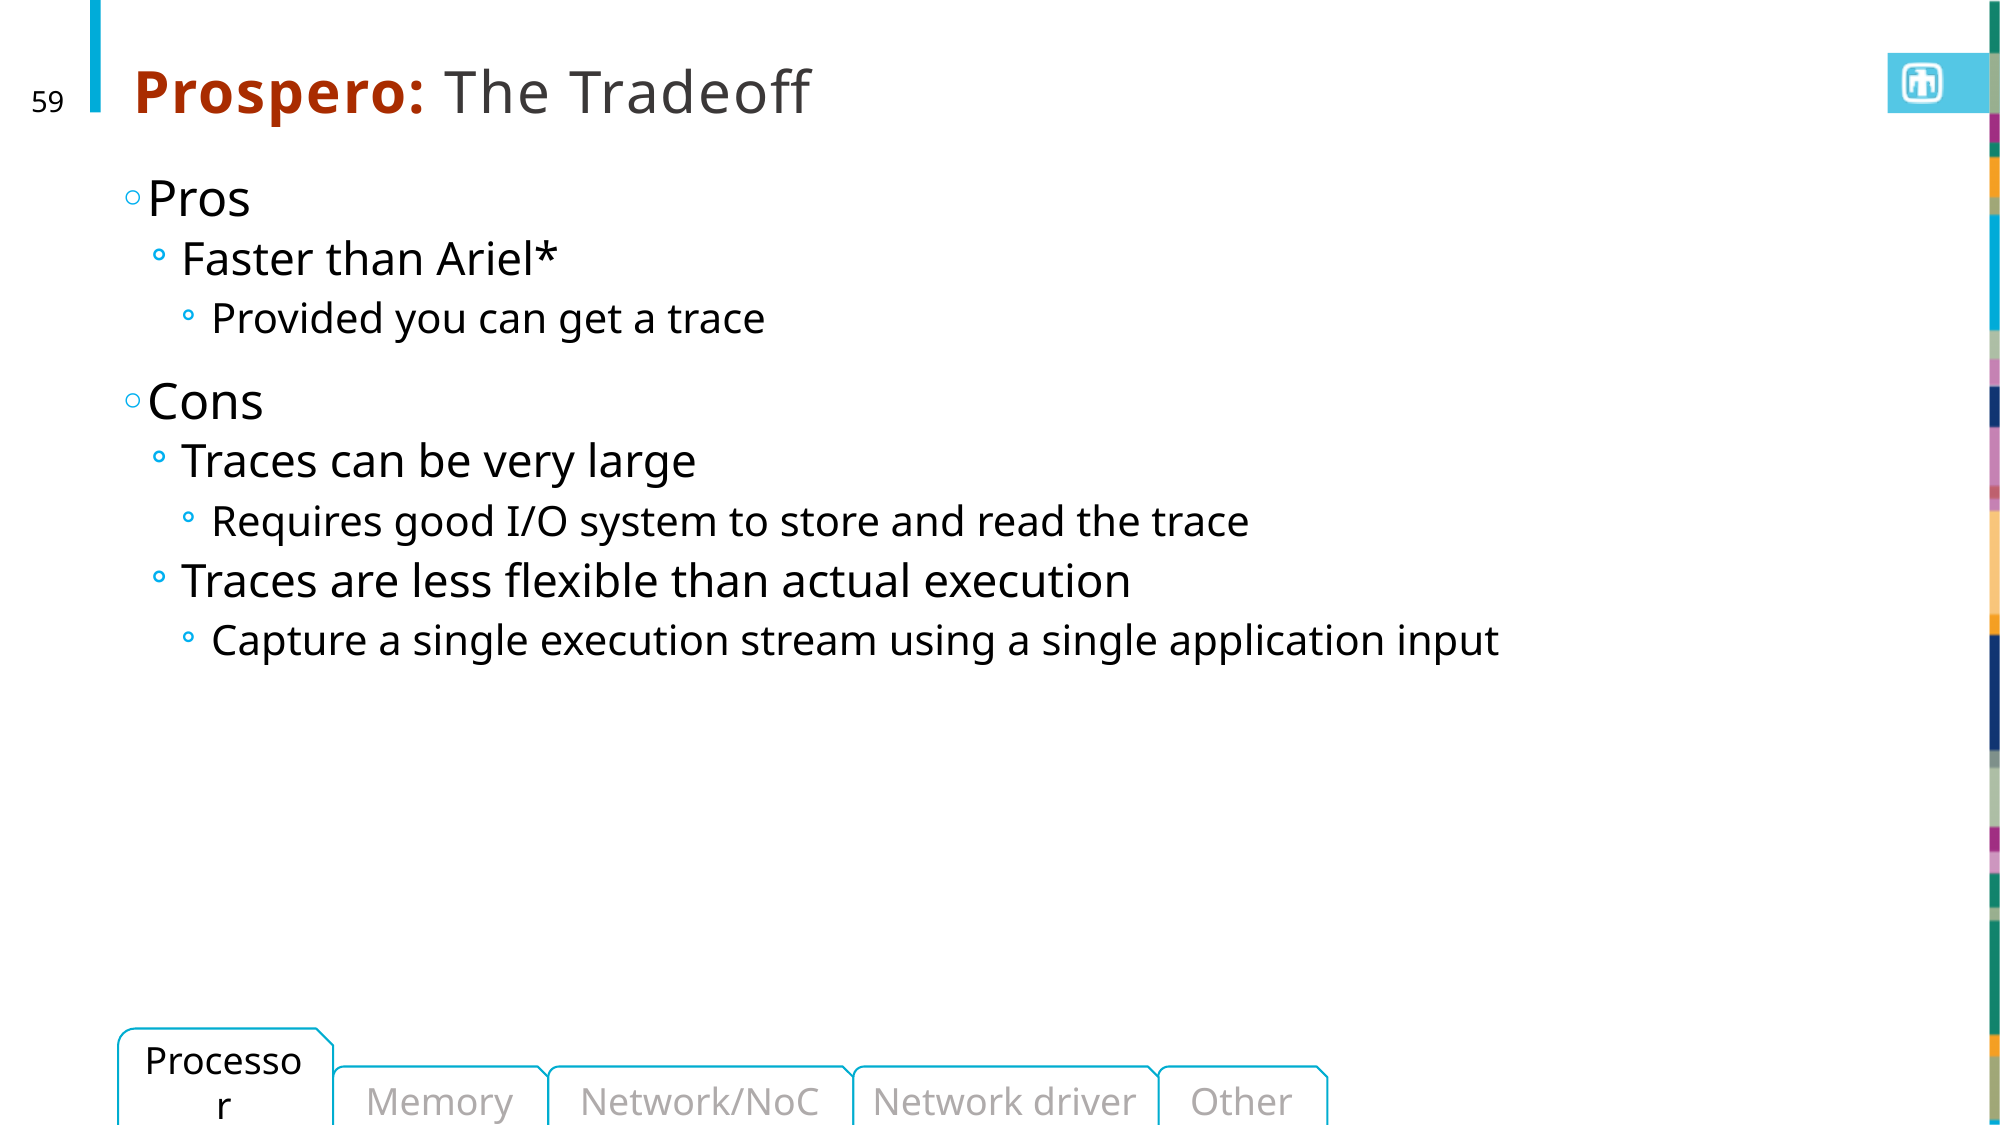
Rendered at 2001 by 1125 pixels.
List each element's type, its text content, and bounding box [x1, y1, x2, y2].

list Pros Faster than Ariel* Provided you can get a trace Cons Traces can be very large Requires good I/O system to store and read the trace Traces are less flexible than actual execution Capture a single execution stream using a single application input [118, 166, 1927, 1000]
text_box Network/NoC [547, 1065, 852, 1125]
picture [1990, 1, 1999, 215]
text_box Network driver [852, 1065, 1160, 1125]
text_box Other [1157, 1065, 1329, 1125]
picture [1990, 330, 1999, 1120]
footer IISWC 2019 Tutorial [604, 1063, 1396, 1124]
text_box Processor [117, 1027, 335, 1125]
picture [1901, 62, 1944, 104]
title Prospero: The Tradeoff [118, 39, 1769, 133]
text_box Memory [332, 1065, 547, 1125]
slide_number 59 [10, 73, 80, 133]
